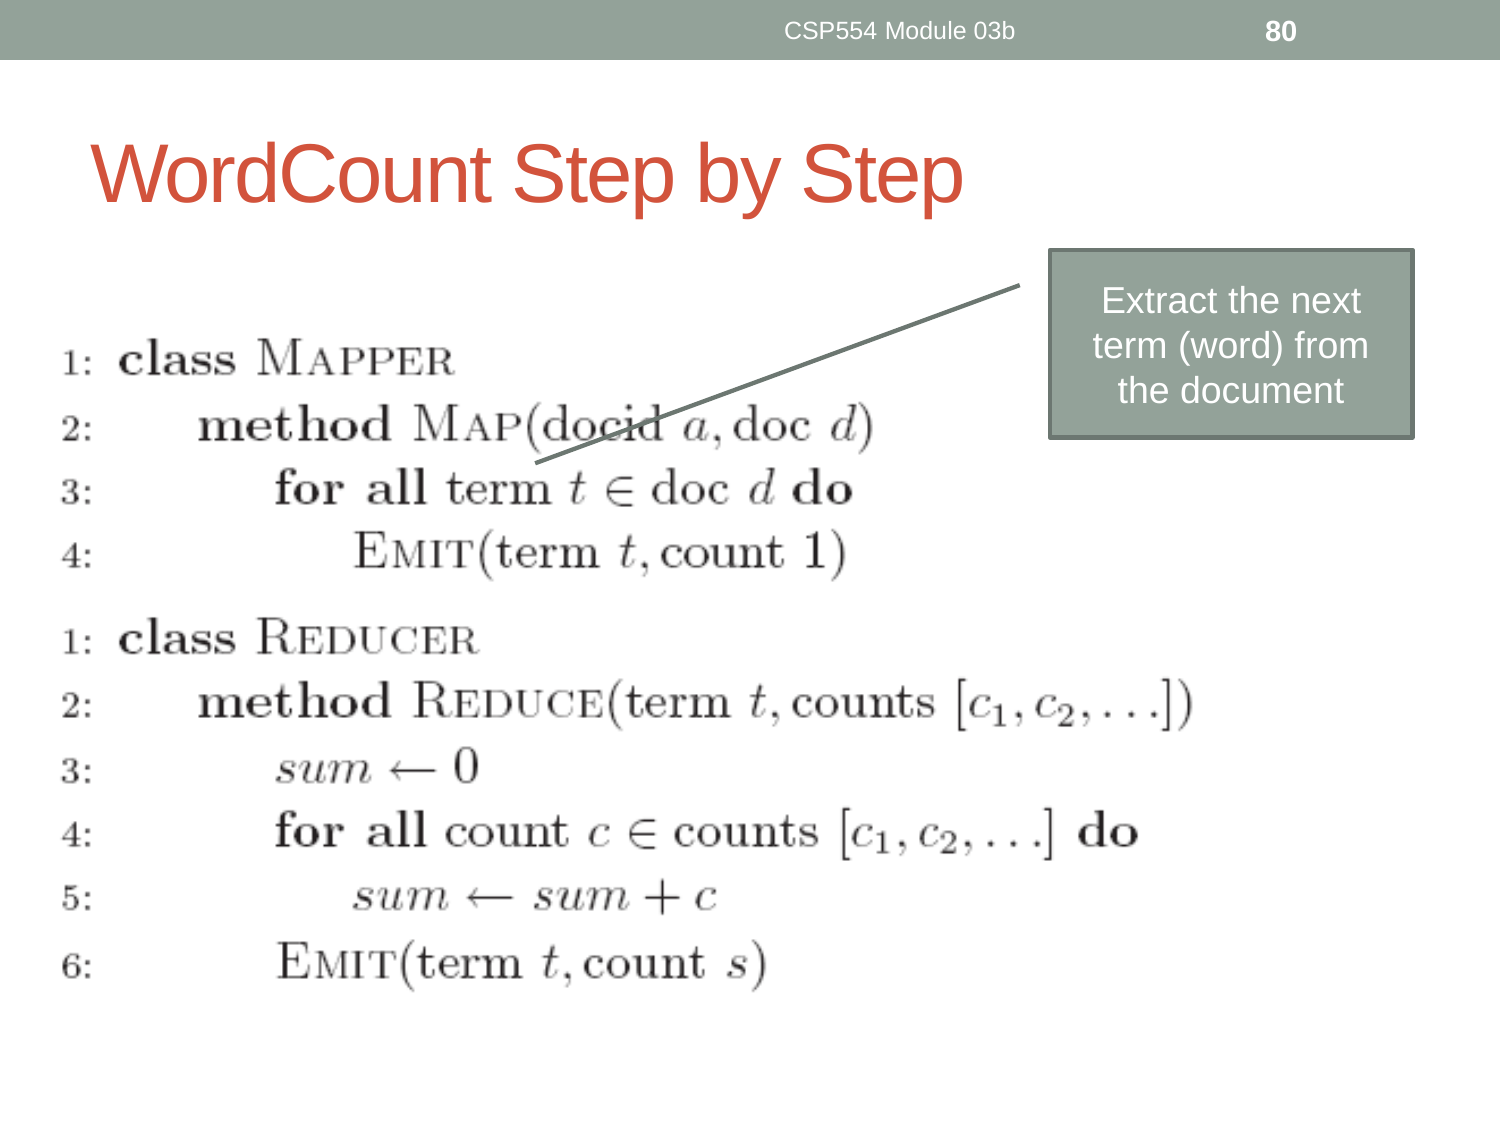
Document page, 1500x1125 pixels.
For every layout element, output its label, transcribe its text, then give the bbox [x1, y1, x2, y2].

title WordCount Step by Step [75, 87, 1425, 250]
text_box Extract the next term (word) from the document [1048, 248, 1415, 440]
slide_number 80 [1250, 3, 1425, 57]
text_box Extract the next term (word) from the document [924, 283, 1021, 318]
footer CSP554 Module 03b [562, 3, 1238, 57]
picture [52, 321, 1213, 998]
